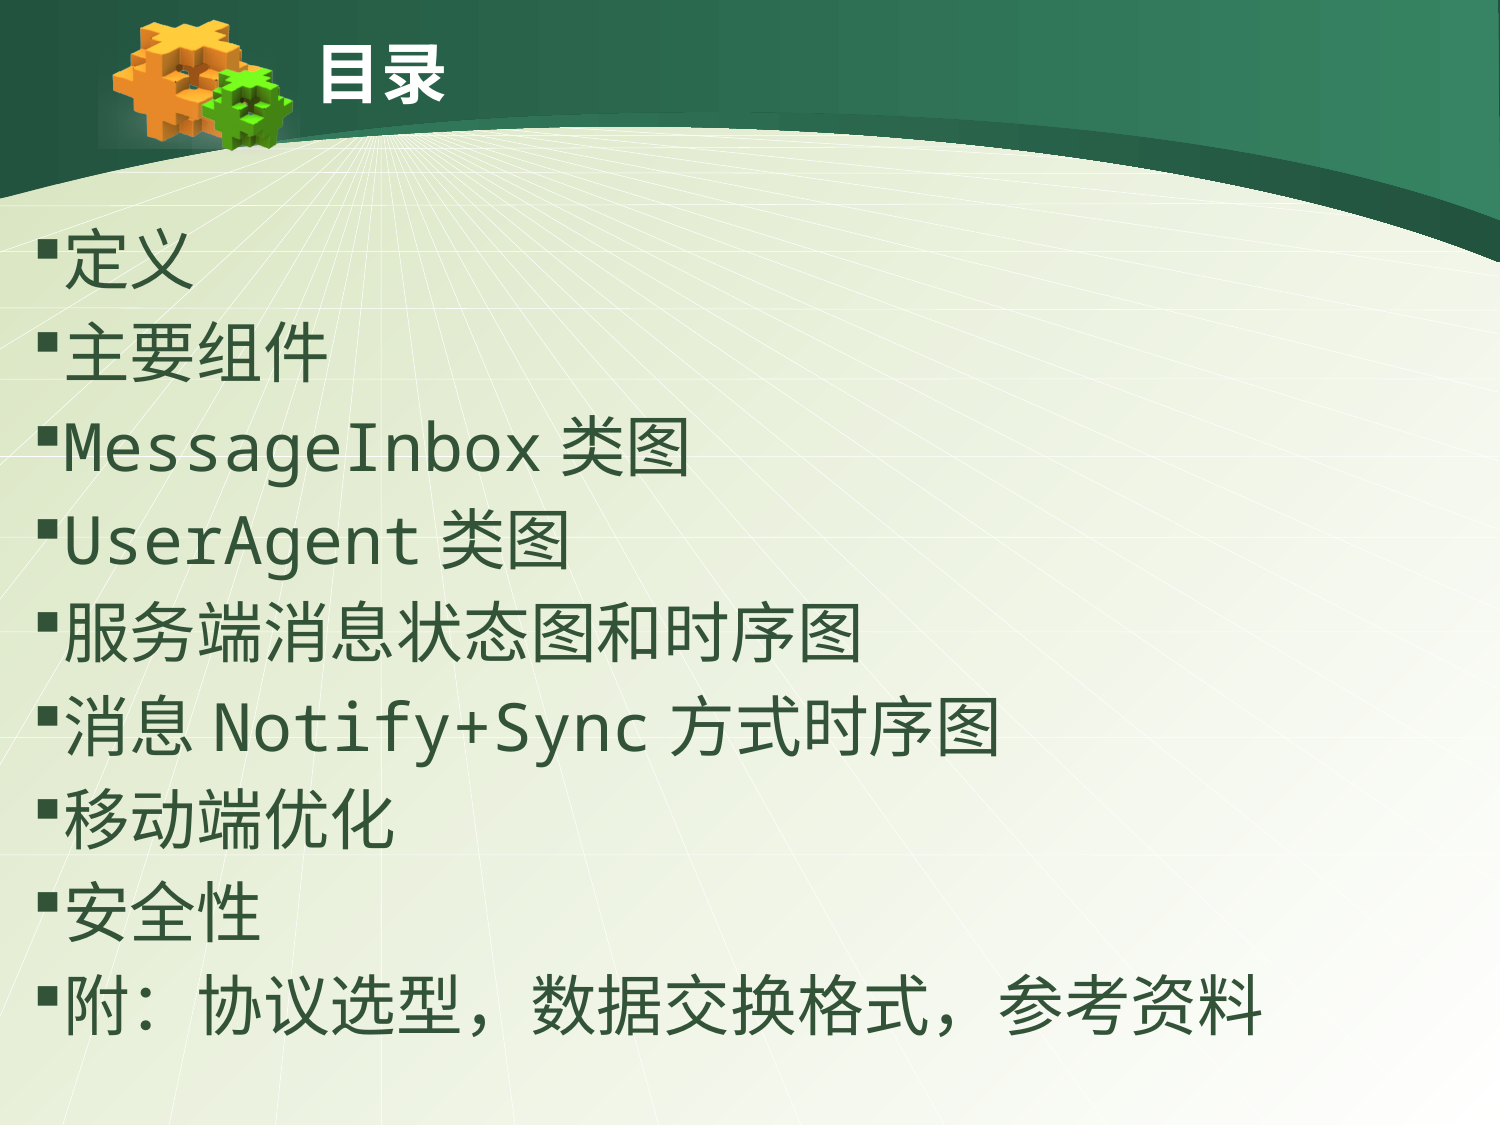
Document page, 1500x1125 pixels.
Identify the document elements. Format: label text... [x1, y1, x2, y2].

text_box 定义 主要组件 MessageInbox类图 UserAgent类图 服务端消息状态图和时序图 消息Notify+Sync方式时序图 移动端优化 安全性 附：协议选型，数据交换格式，参考资料 [17, 210, 1500, 1065]
picture [98, 18, 300, 156]
text_box 目录 [274, 24, 488, 141]
